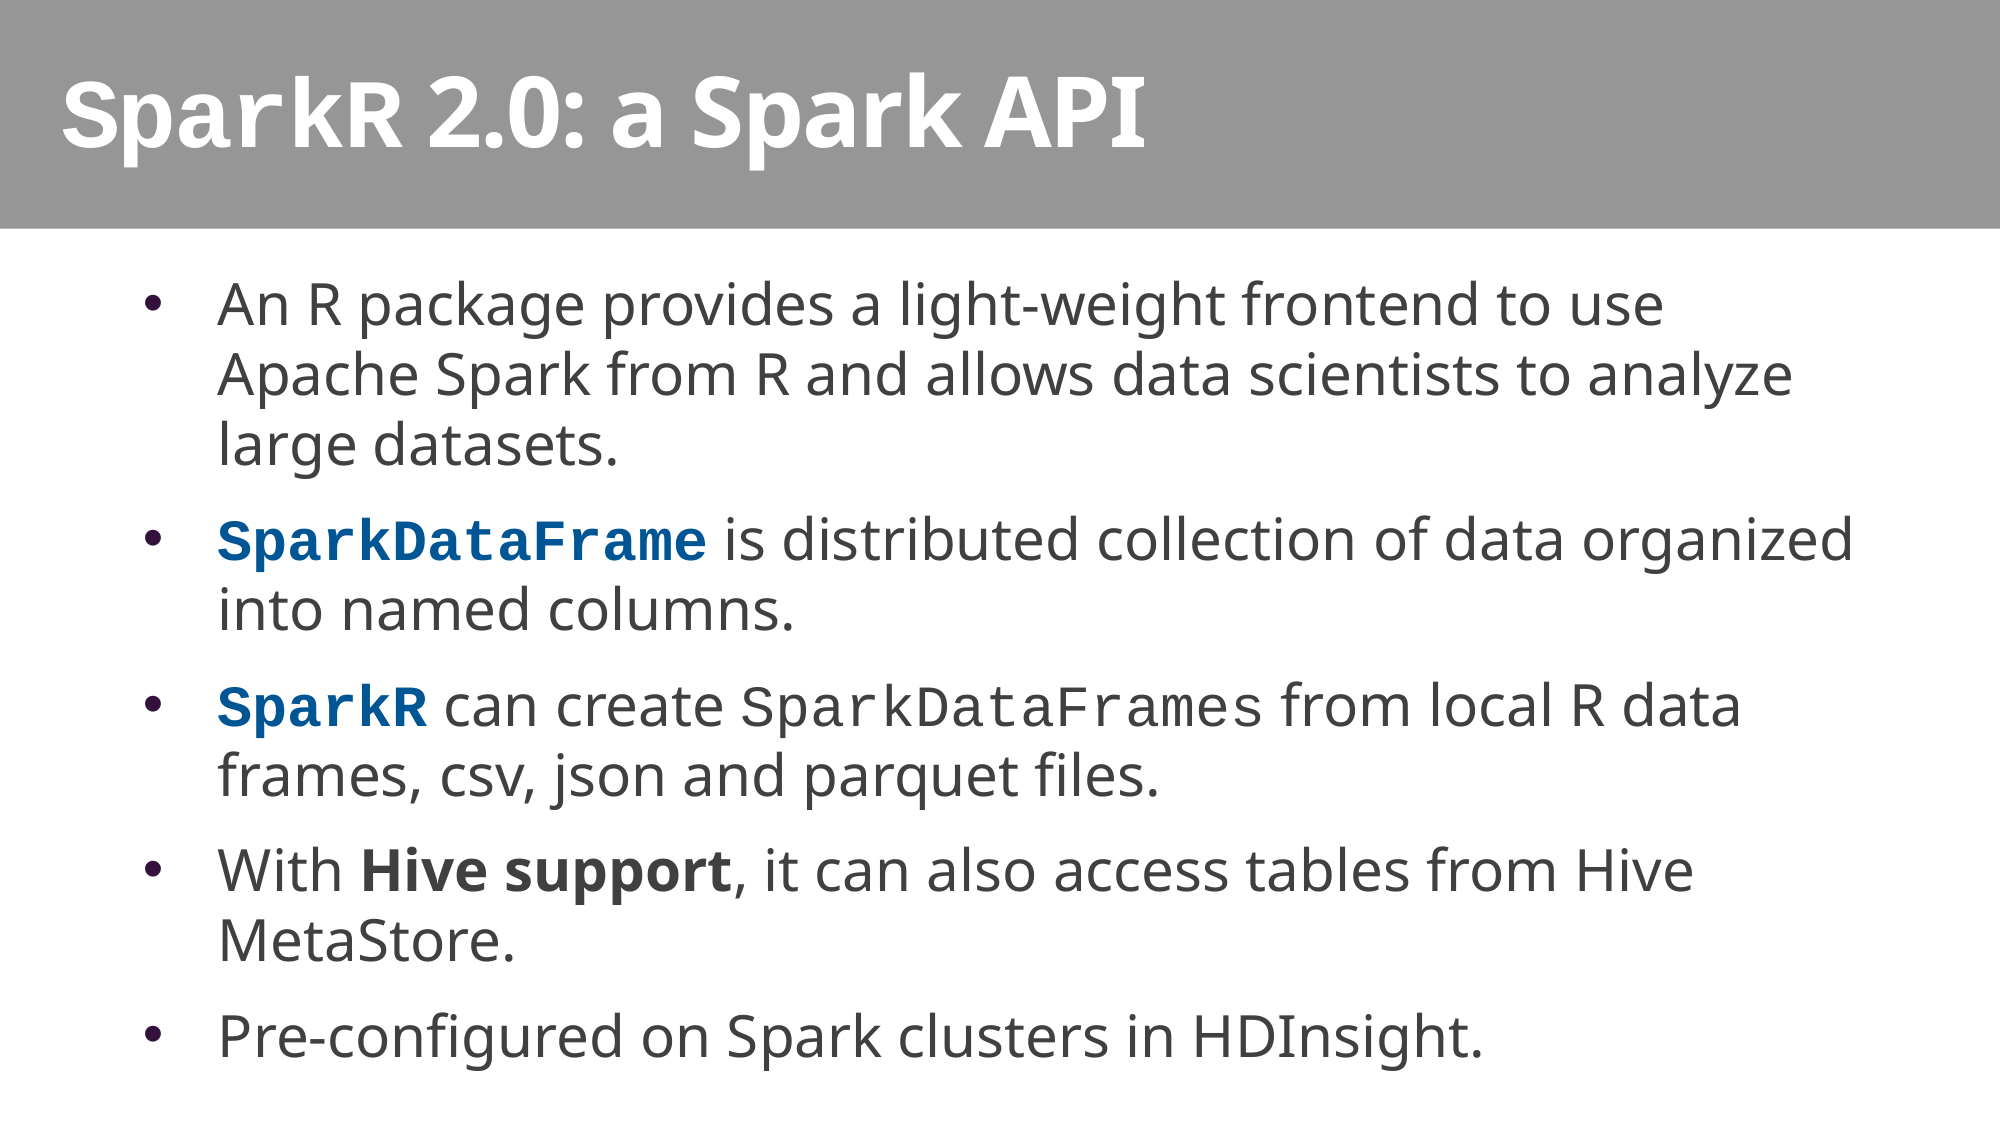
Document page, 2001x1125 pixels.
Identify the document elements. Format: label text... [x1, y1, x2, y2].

text_box [0, 0, 2000, 229]
text_box An R package provides a light-weight frontend to use Apache Spark from R and allows data scientists to analyze large datasets. SparkDataFrame is distributed collection of data organized into named columns. SparkR can create SparkDataFrames from local R data frames, csv, json and parquet files. With Hive support, it can also access tables from Hive MetaStore. Pre-configured on Spark clusters in HDInsight. [109, 259, 1890, 1077]
text_box SparkR 2.0: a Spark API [37, 47, 1391, 196]
